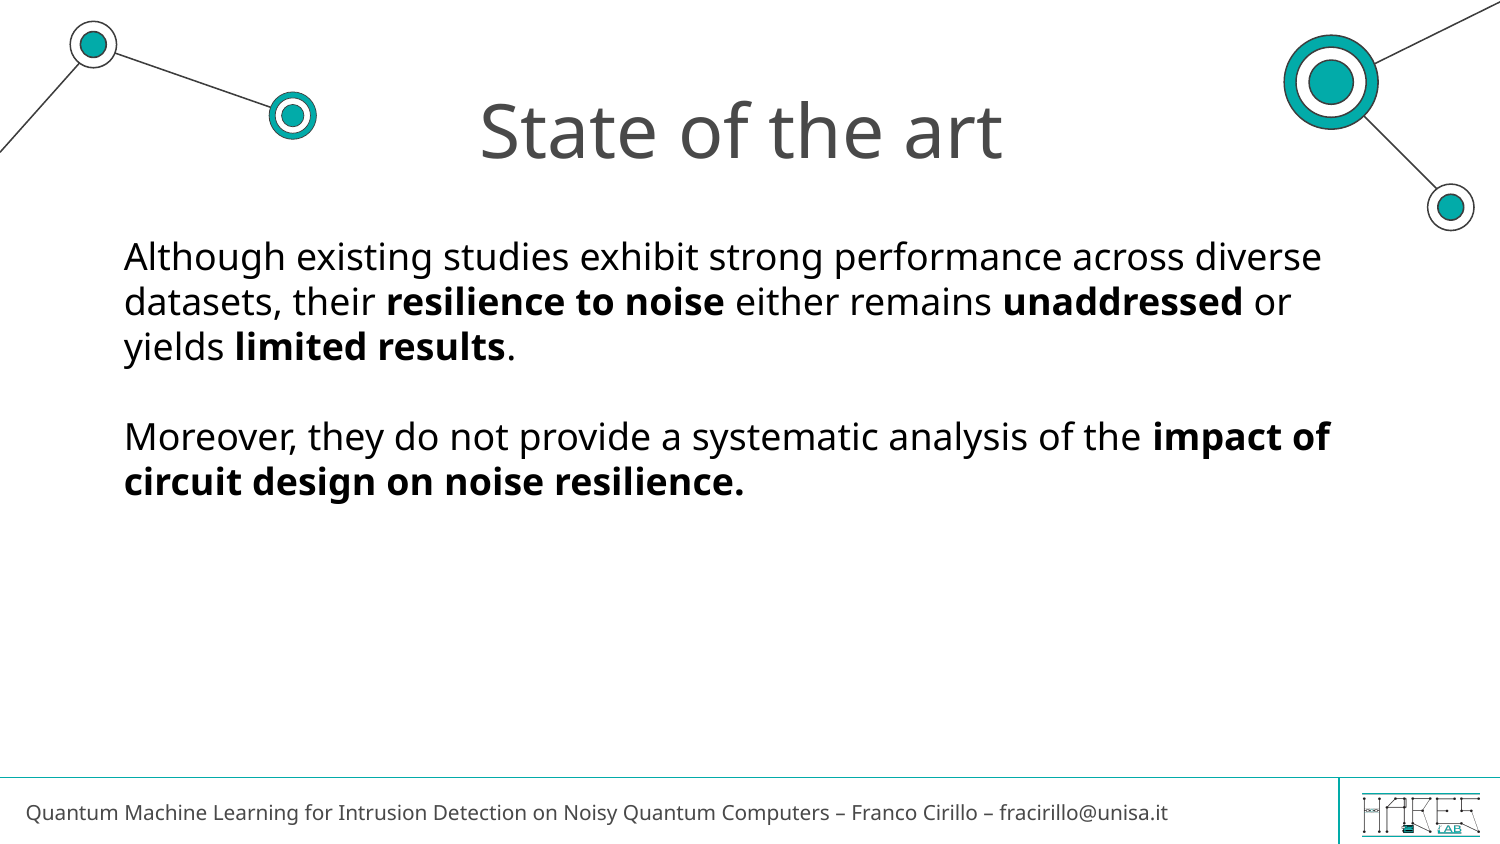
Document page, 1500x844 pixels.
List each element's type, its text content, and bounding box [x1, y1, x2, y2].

text_box Quantum Machine Learning for Intrusion Detection on Noisy Quantum Computers – Franco Cirillo – fracirillo@unisa.it [10, 792, 1316, 834]
text_box Although existing studies exhibit strong performance across diverse datasets, their resilience to noise either remains unaddressed or yields limited results. Moreover, they do not provide a systematic analysis of the impact of circuit design on noise resilience. [108, 225, 1376, 511]
picture [1362, 793, 1480, 837]
title State of the art [249, 68, 1235, 166]
